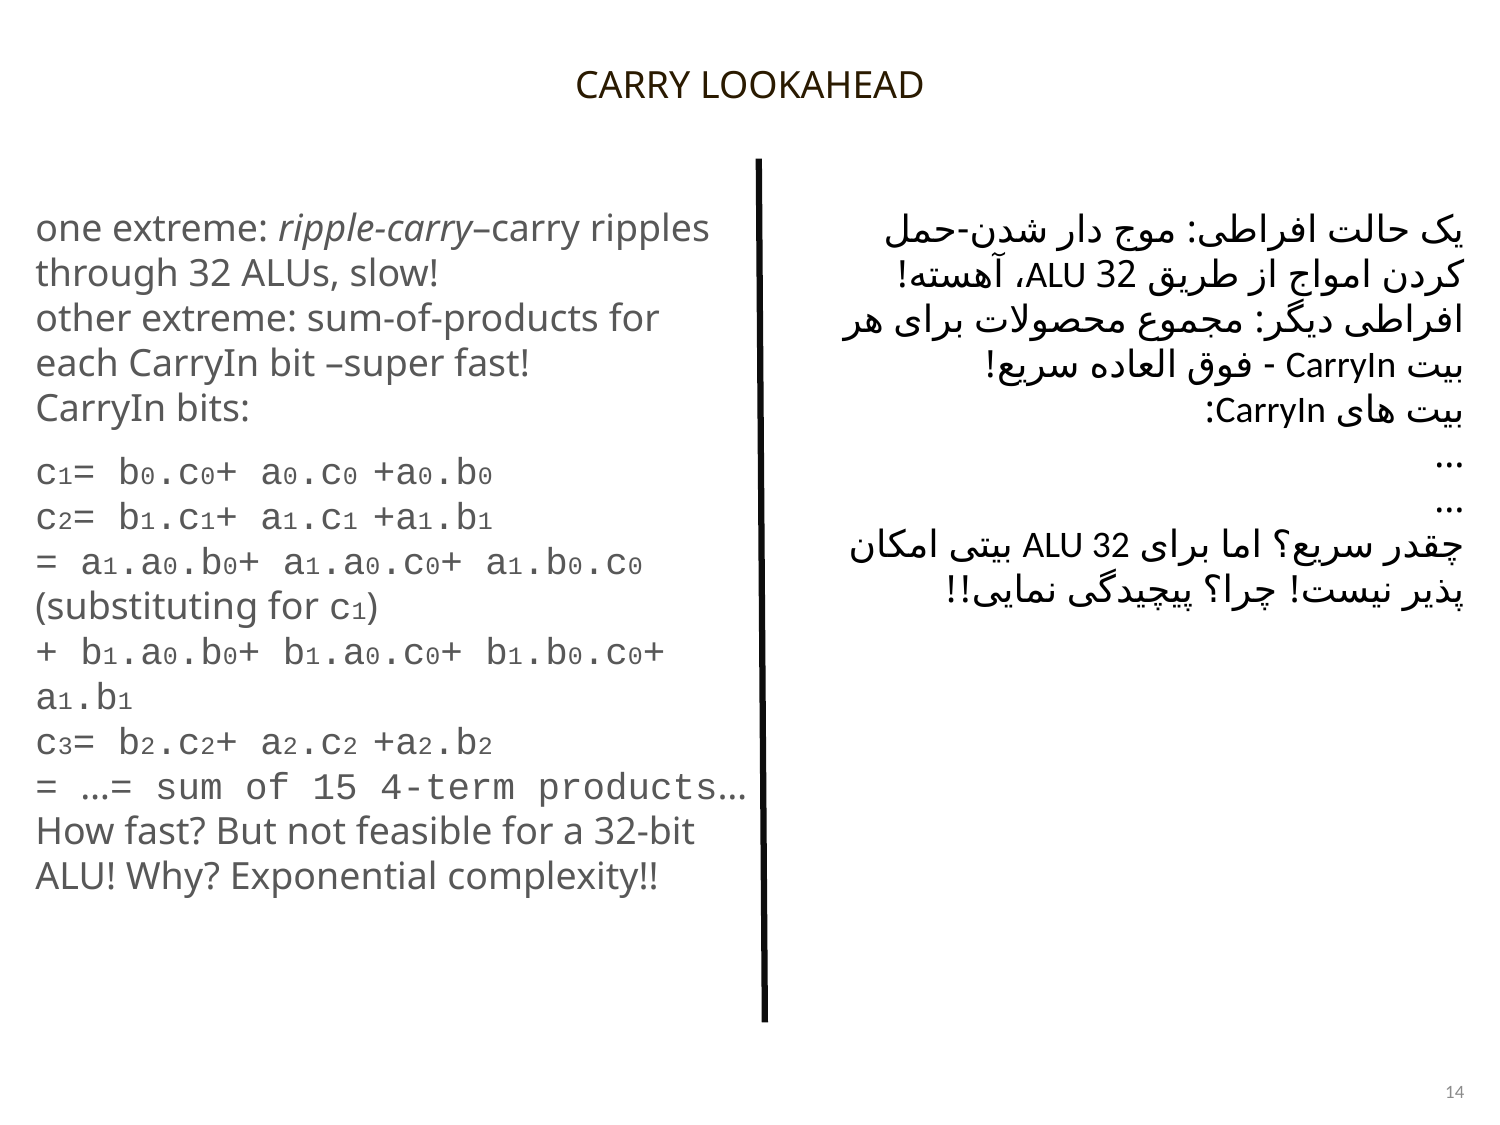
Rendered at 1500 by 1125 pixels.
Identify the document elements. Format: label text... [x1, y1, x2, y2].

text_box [758, 158, 765, 1023]
text_box یک حالت افراطی: موج دار شدن-حمل کردن امواج از طریق 32 ALU، آهسته! افراطی دیگر: مجموع محصولات برای هر بیت CarryIn - فوق العاده سریع! بیت های CarryIn: … … چقدر سریع؟ اما برای ALU 32 بیتی امکان پذیر نیست! چرا؟ پیچیدگی نمایی!! [797, 197, 1480, 618]
text_box CARRY LOOKAHEAD [545, 53, 955, 114]
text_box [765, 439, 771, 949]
text_box c1= b0.c0+ a0.c0 +a0.b0 c2= b1.c1+ a1.c1 +a1.b1 = a1.a0.b0+ a1.a0.c0+ a1.b0.c0 (substituting for c1) + b1.a0.b0+ b1.a0.c0+ b1.b0.c0+ a1.b1 c3= b2.c2+ a2.c2 +a2.b2 = …= sum of 15 4-term products… How fast? But not feasible for a 32-bit ALU! Why? Exponential complexity!! [20, 439, 758, 949]
text_box one extreme: ripple-carry–carry ripples through 32 ALUs, slow! other extreme: sum-of-products for each CarryIn bit –super fast! CarryIn bits: [20, 196, 727, 437]
